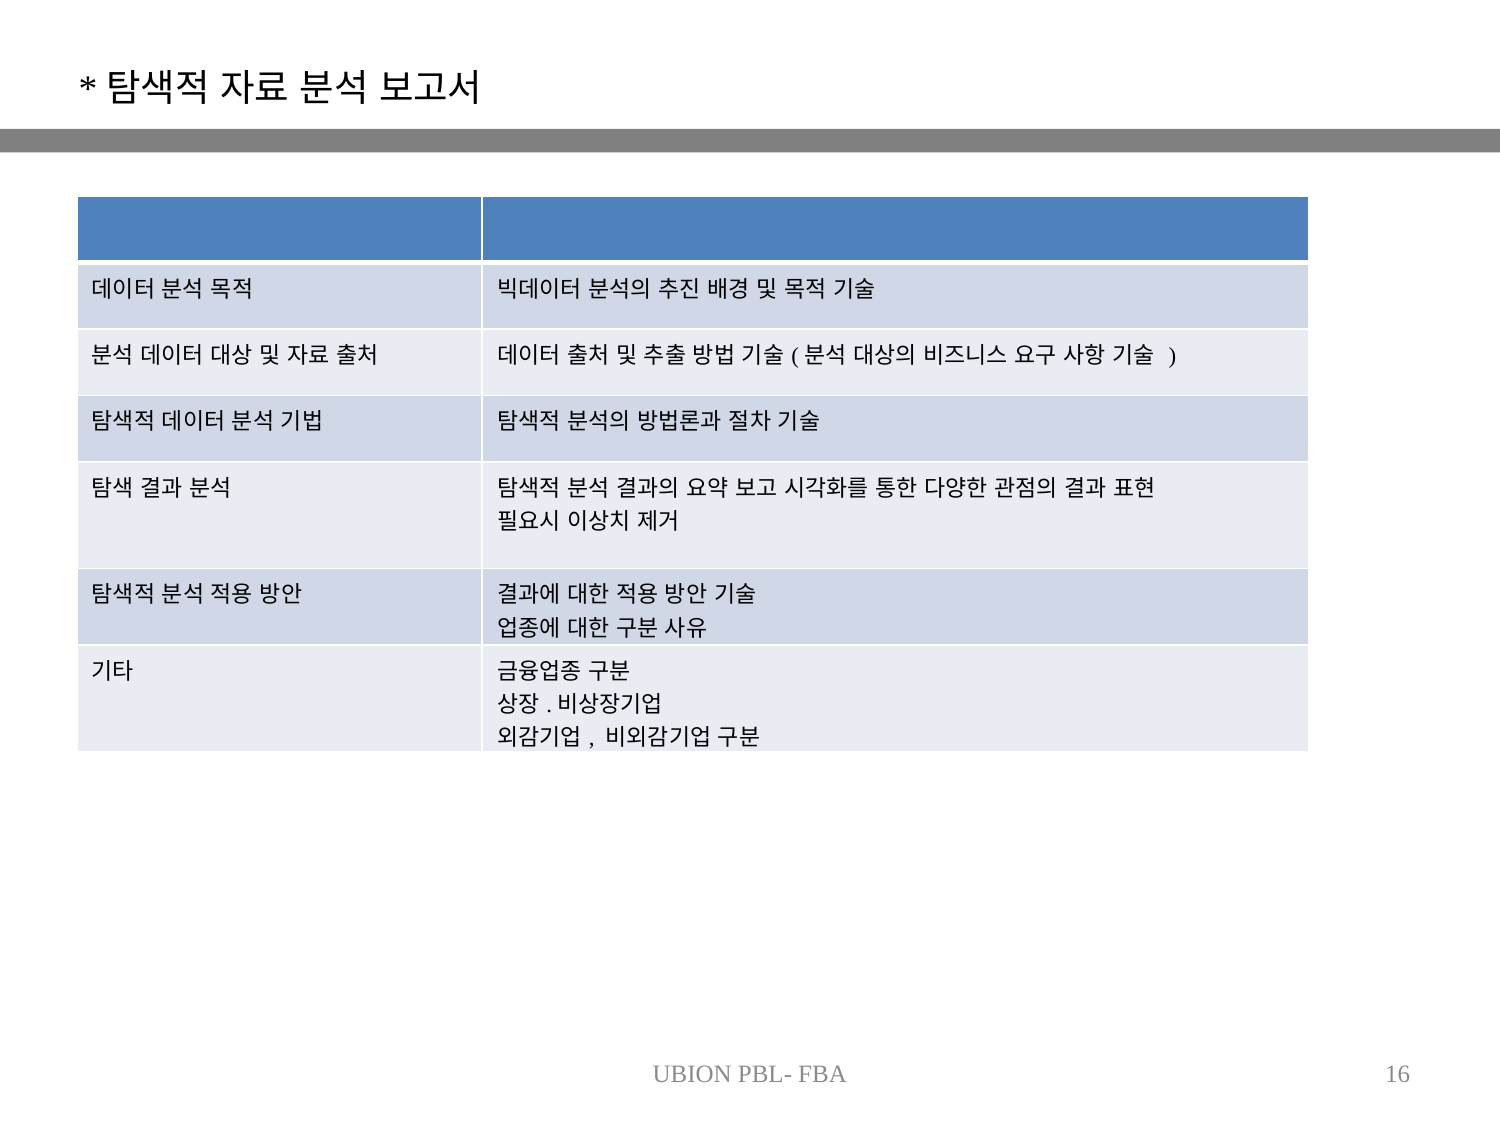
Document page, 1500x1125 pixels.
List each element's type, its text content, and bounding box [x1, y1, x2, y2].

table_cell 탐색적 분석의 방법론과 절차 기술 [483, 396, 1308, 461]
table_cell 결과에 대한 적용 방안 기술 업종에 대한 구분 사유 [483, 569, 1308, 644]
table_header [78, 197, 481, 260]
table_cell 탐색적 데이터 분석 기법 [78, 396, 481, 461]
table_cell 탐색적 분석 결과의 요약 보고 시각화를 통한 다양한 관점의 결과 표현 필요시 이상치 제거 [483, 463, 1308, 568]
text_box [22, 46, 1195, 129]
table_cell 기타 [78, 646, 481, 751]
table_cell 데이터 분석 목적 [78, 265, 481, 328]
table_cell 분석 데이터 대상 및 자료 출처 [78, 330, 481, 395]
footer UBION PBL- FBA [512, 1042, 988, 1103]
table_header [483, 197, 1308, 260]
table_cell 금융업종 구분 상장.비상장기업 외감기업, 비외감기업 구분 [483, 646, 1308, 751]
table_cell 데이터 출처 및 추출 방법 기술(분석 대상의 비즈니스 요구 사항 기술 ) [483, 330, 1308, 395]
table_cell 탐색 결과 분석 [78, 463, 481, 568]
slide_number 16 [1074, 1042, 1425, 1103]
text_box [0, 128, 1500, 153]
table_cell 탐색적 분석 적용 방안 [78, 569, 481, 644]
table_cell 빅데이터 분석의 추진 배경 및 목적 기술 [483, 265, 1308, 328]
text_box *탐색적 자료 분석 보고서 [63, 56, 509, 117]
